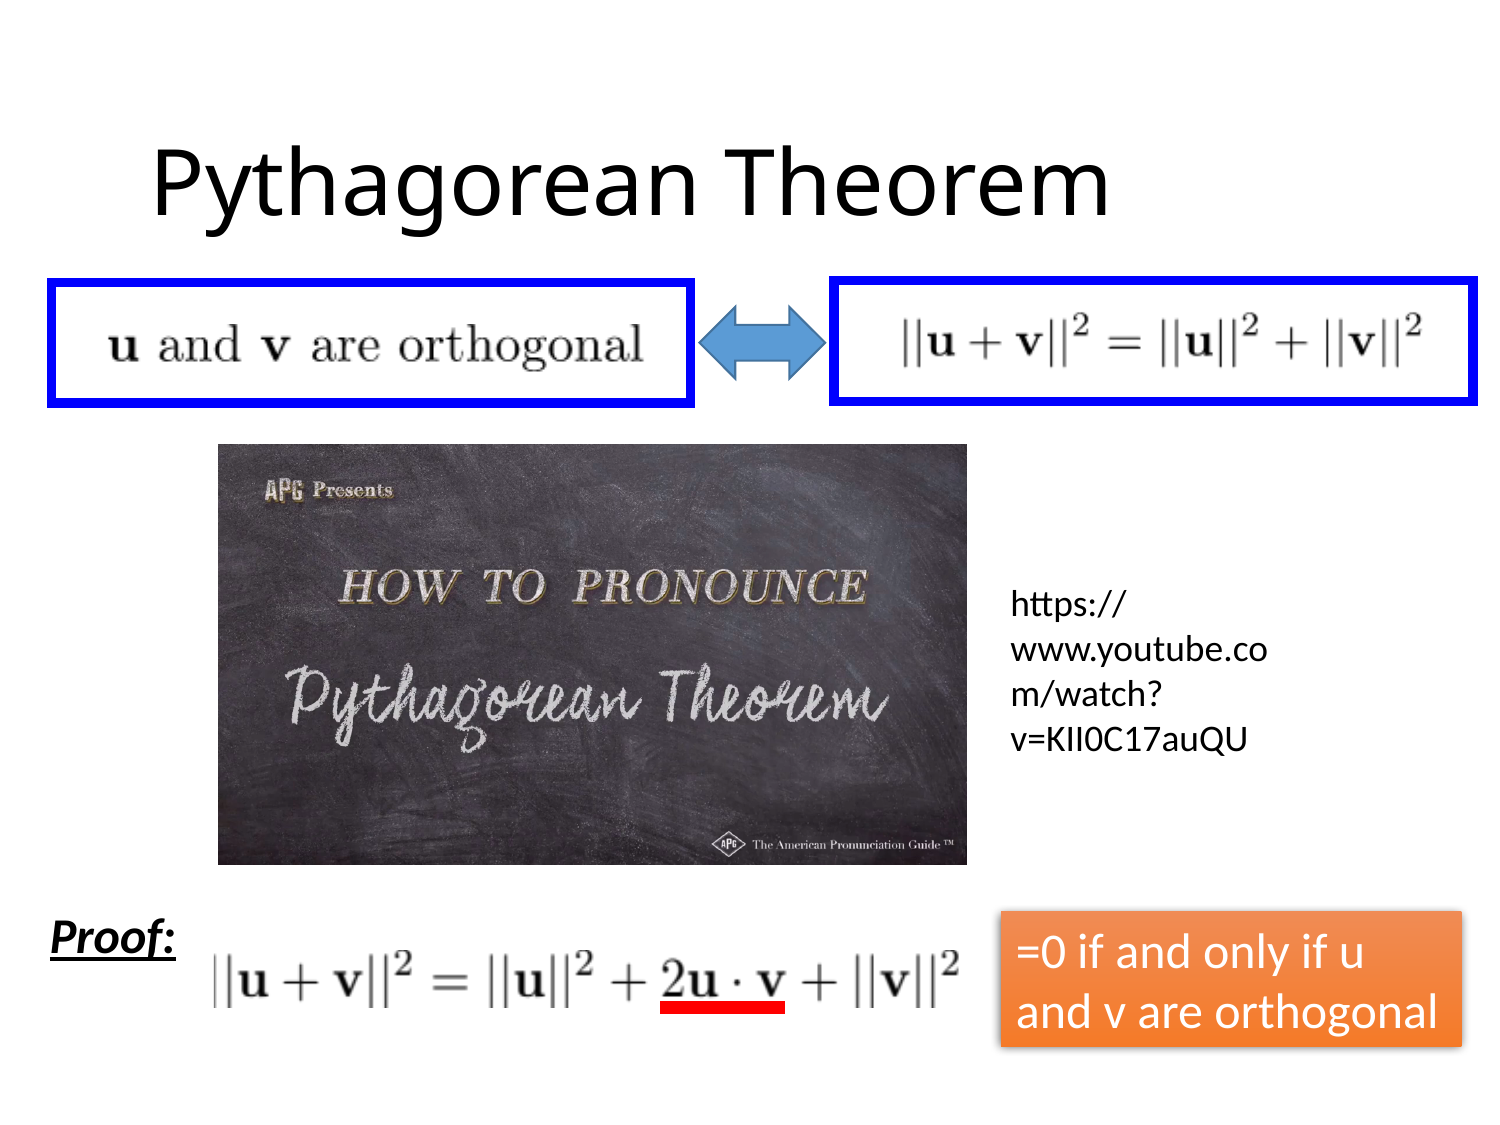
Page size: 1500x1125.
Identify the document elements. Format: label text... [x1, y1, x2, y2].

title Pythagorean Theorem [134, 77, 1429, 295]
text_box https://www.youtube.com/watch?v=KII0C17auQU [995, 572, 1312, 767]
text_box [50, 281, 691, 404]
text_box [833, 279, 1474, 402]
text_box Proof: [35, 896, 205, 972]
text_box [697, 304, 827, 382]
picture [213, 950, 960, 1008]
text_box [217, 443, 968, 866]
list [97, 324, 656, 376]
text_box =0 if and only if u and v are orthogonal [1001, 911, 1462, 1047]
picture [881, 300, 1426, 371]
